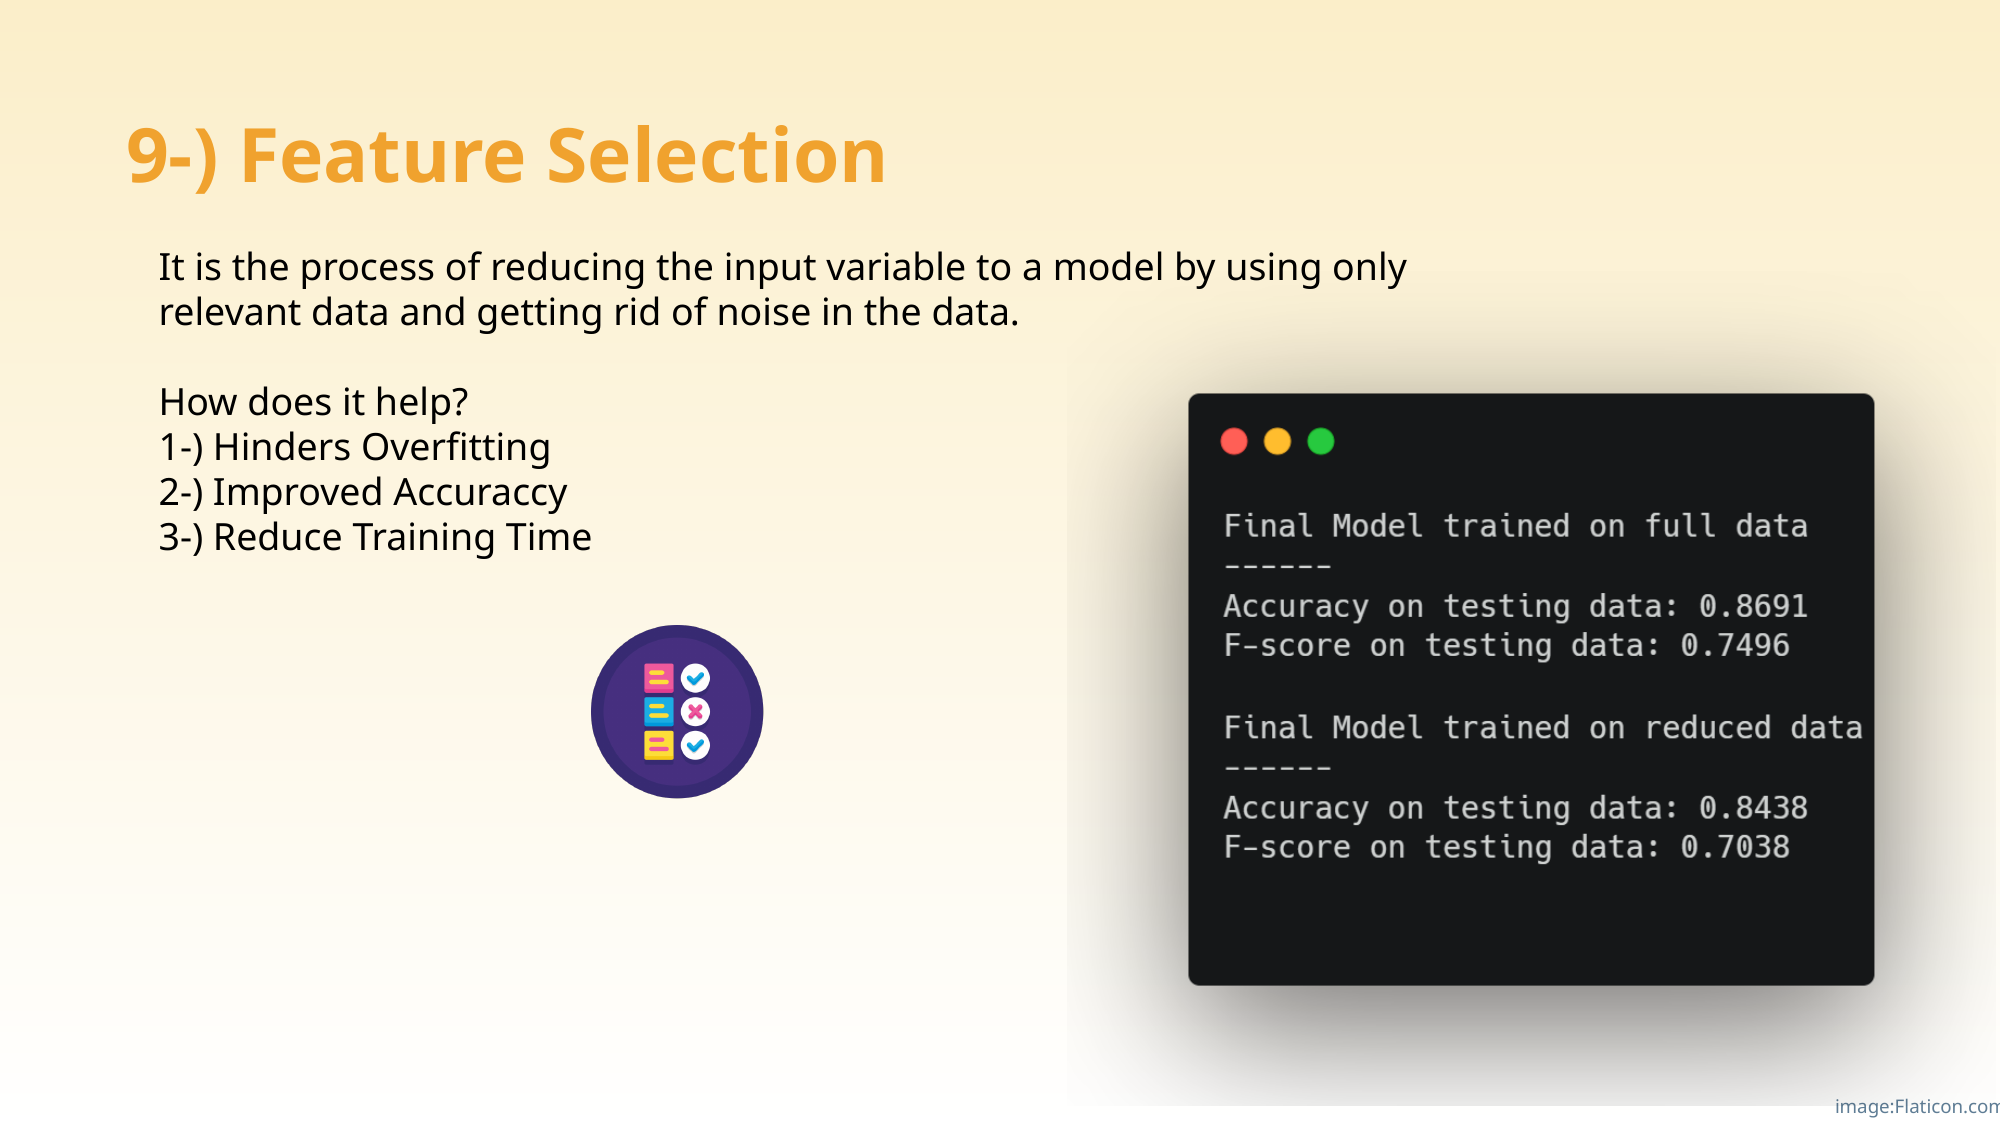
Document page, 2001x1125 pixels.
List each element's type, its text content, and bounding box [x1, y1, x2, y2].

title 9-) Feature Selection [111, 99, 1522, 317]
picture [1066, 270, 1996, 1107]
text_box It is the process of reducing the input variable to a model by using only relevant data and getting rid of noise in the data. How does it help? 1-) Hinders Overfitting 2-) Improved Accuraccy 3-) Reduce Training Time [143, 235, 1502, 566]
text_box image:Flaticon.com [1820, 1087, 2000, 1125]
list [584, 618, 770, 804]
